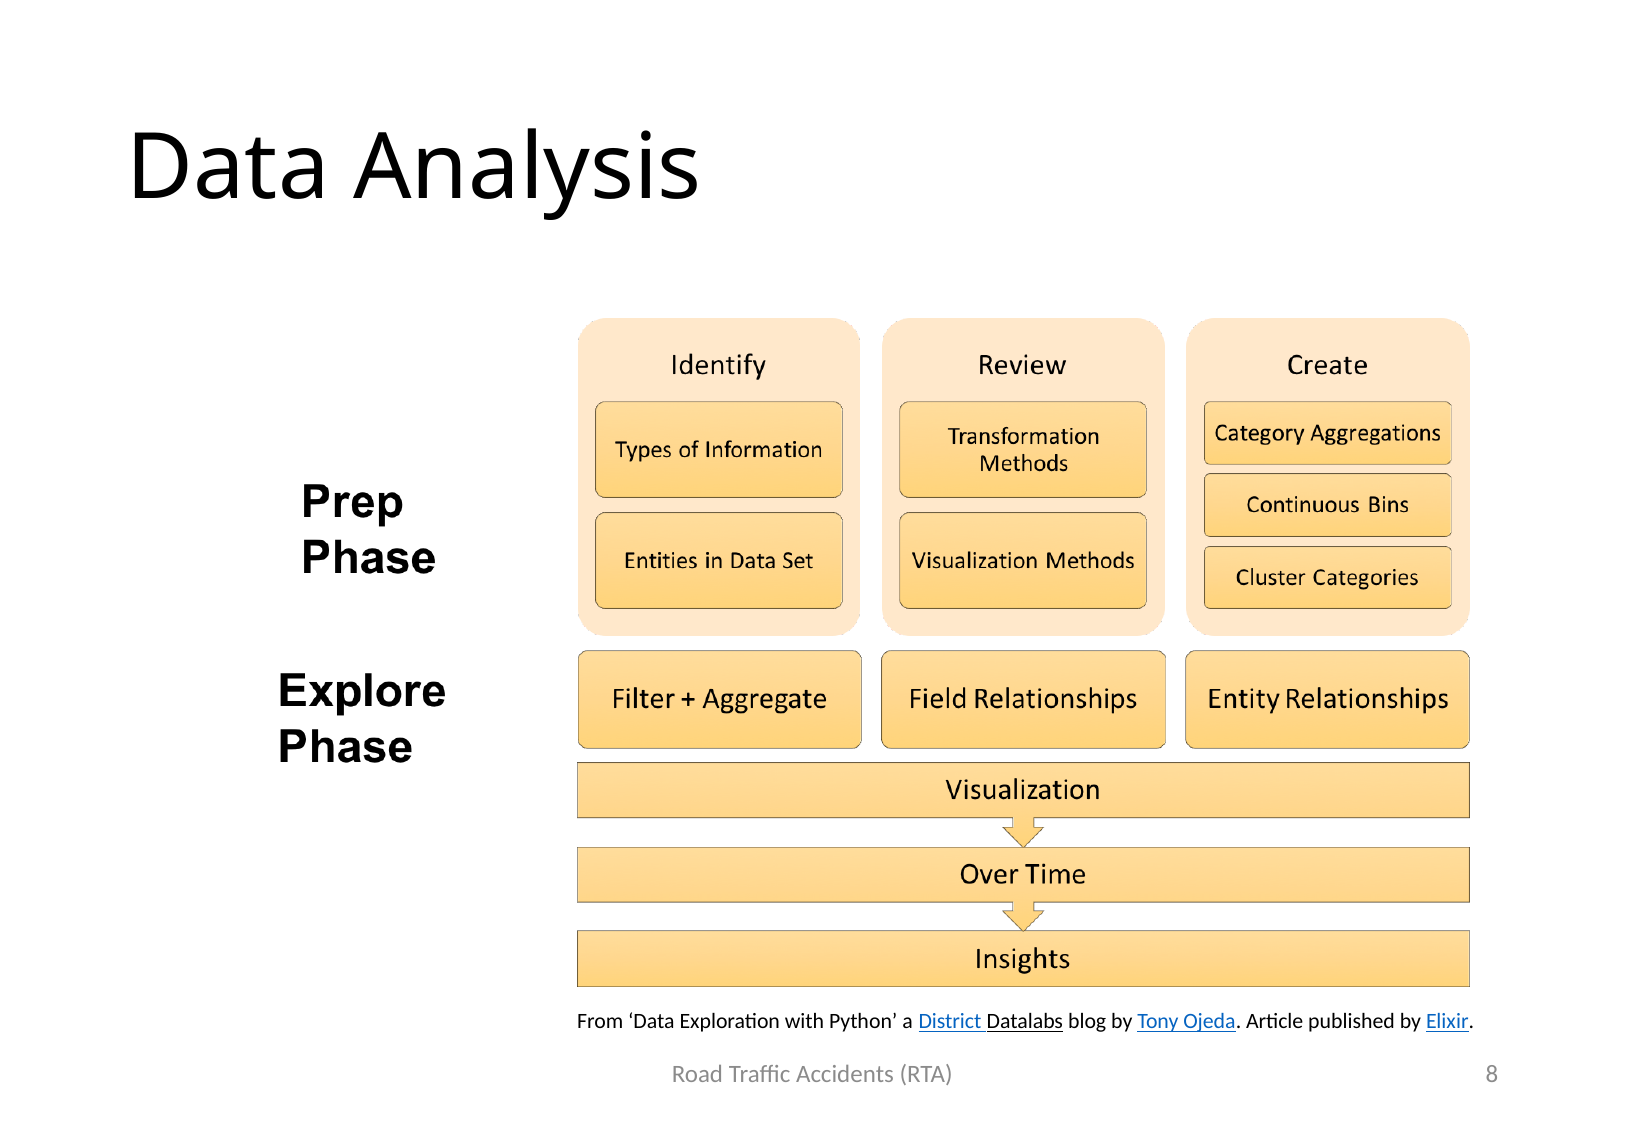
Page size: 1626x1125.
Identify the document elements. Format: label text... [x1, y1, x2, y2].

slide_number 8 [1147, 1042, 1514, 1103]
title Data Analysis [111, 59, 1514, 278]
footer Road Traffic Accidents (RTA) [538, 1042, 1087, 1103]
picture [249, 318, 1471, 994]
text_box From ‘Data Exploration with Python’ a District Datalabs blog by Tony Ojeda. Article published by Elixir. [562, 999, 1525, 1041]
